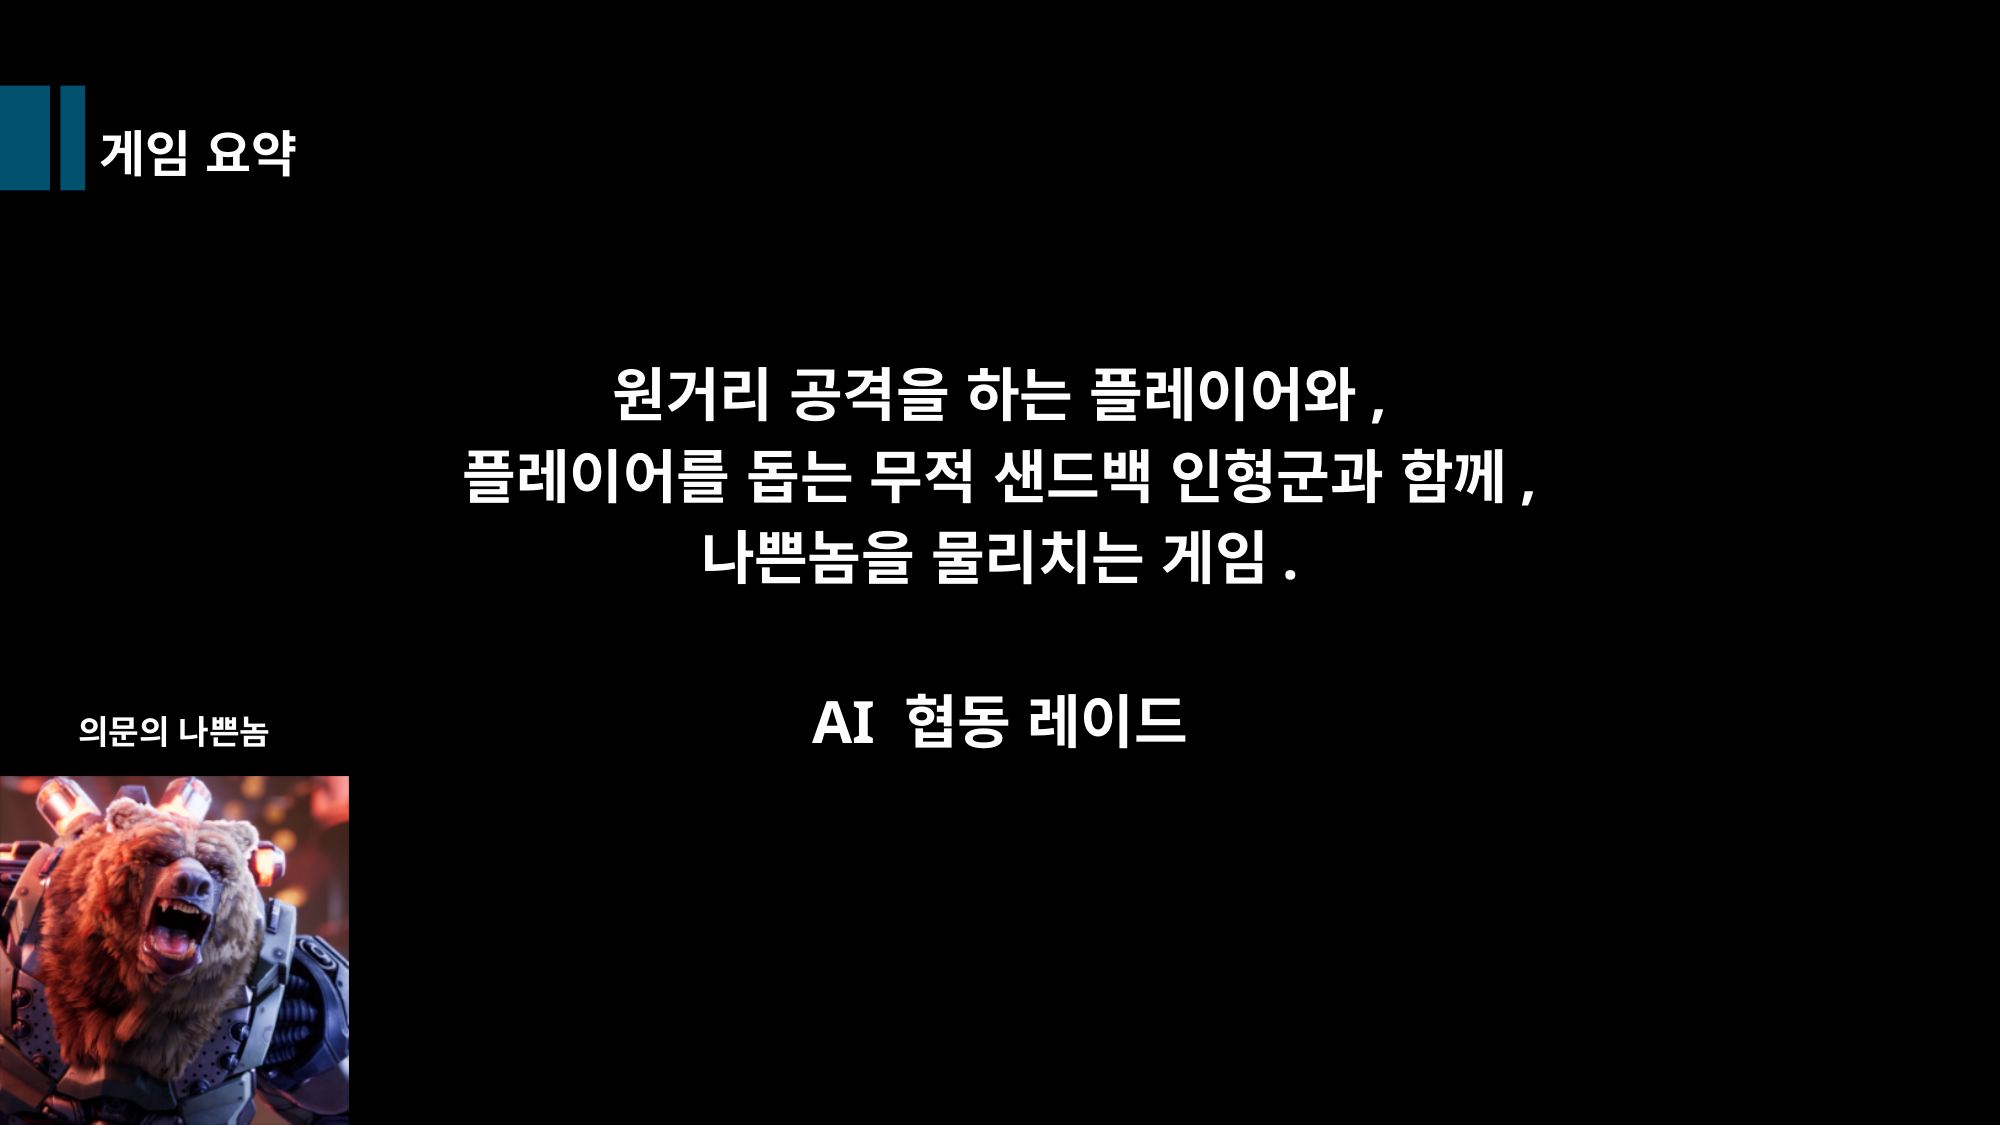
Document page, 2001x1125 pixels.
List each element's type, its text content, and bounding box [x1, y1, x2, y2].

text_box [59, 85, 86, 191]
text_box 게임 요약 [85, 114, 563, 190]
text_box 원거리 공격을 하는 플레이어와, 플레이어를 돕는 무적 샌드백 인형군과 함께, 나쁜놈을 물리치는 게임. AI 협동 레이드 [410, 358, 1590, 755]
text_box 의문의 나쁜놈 [0, 711, 764, 752]
picture [0, 776, 349, 1125]
text_box [0, 85, 51, 191]
